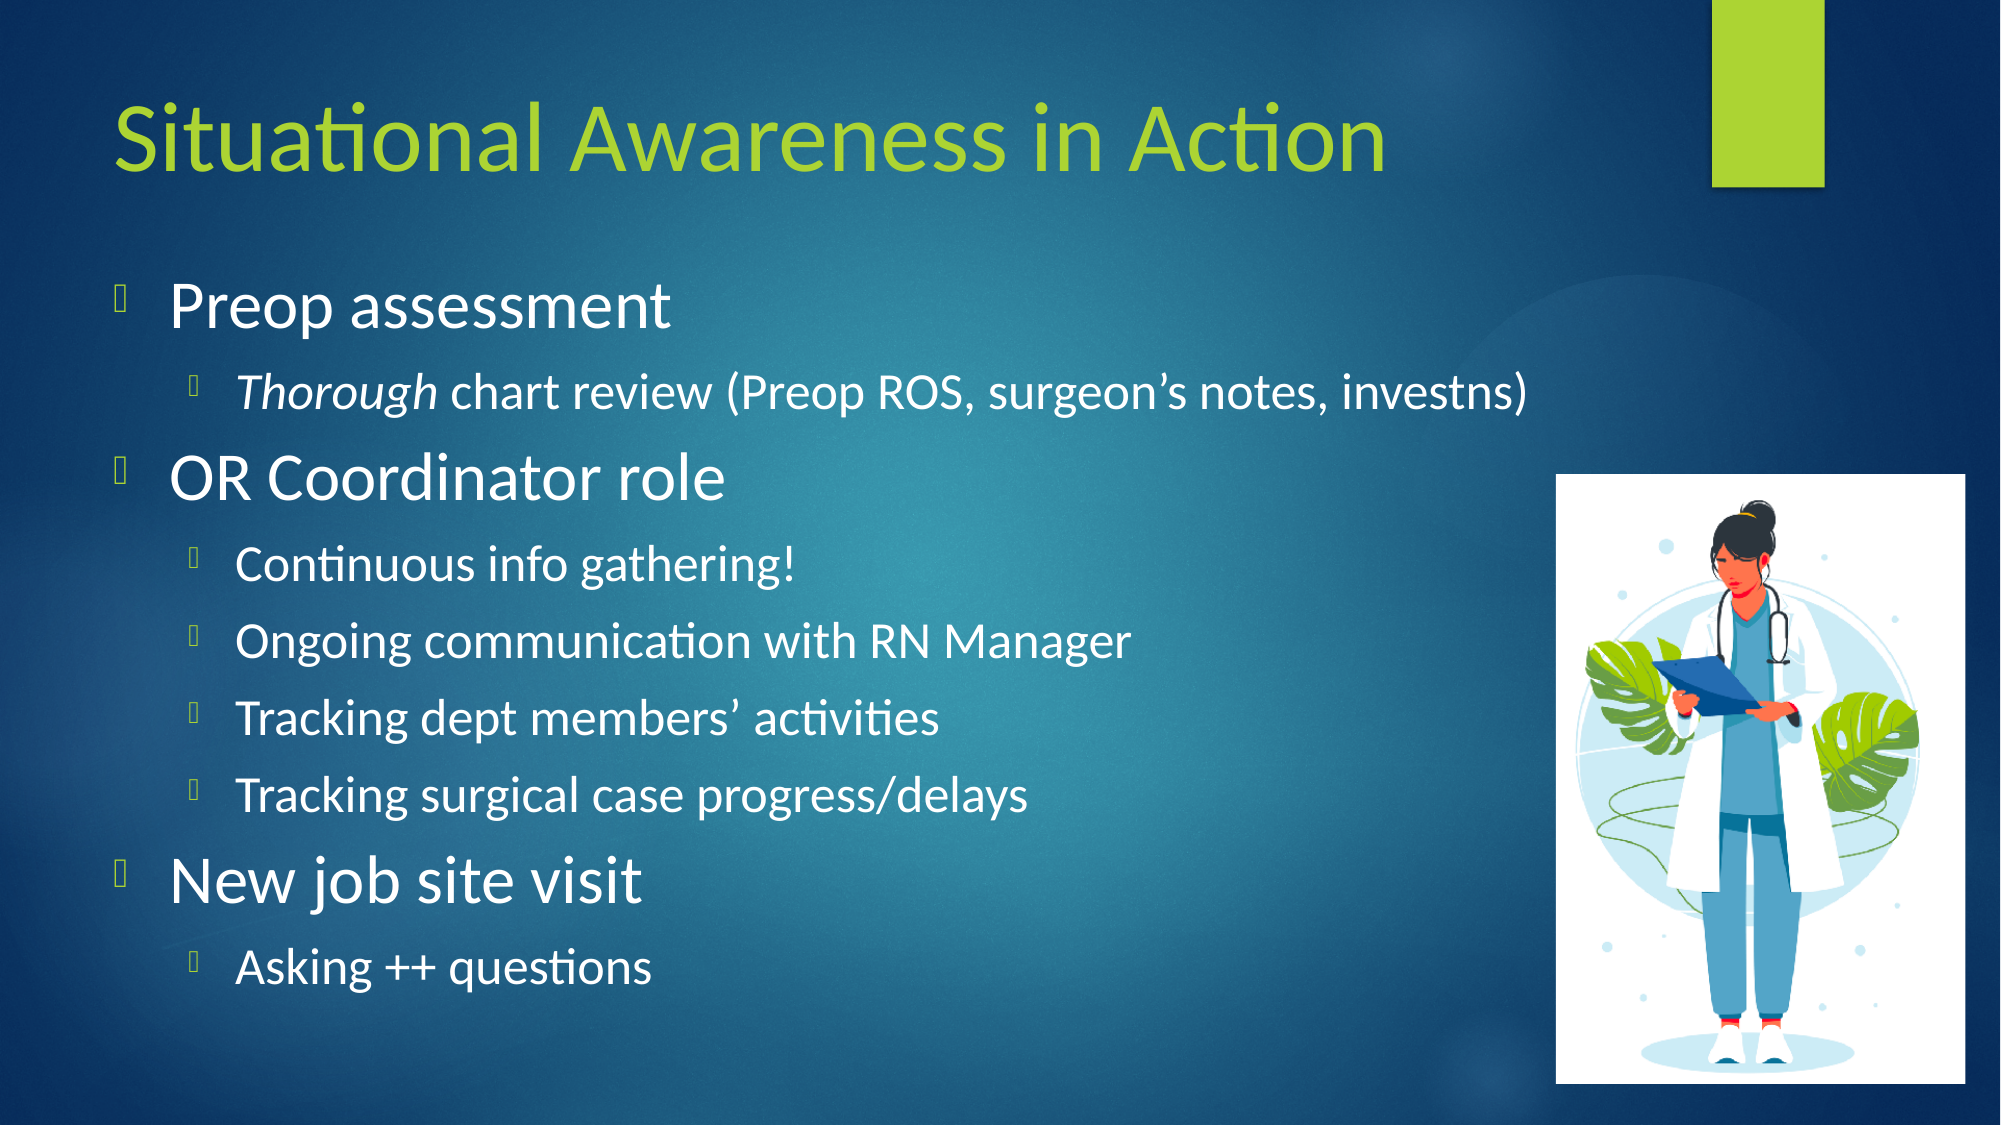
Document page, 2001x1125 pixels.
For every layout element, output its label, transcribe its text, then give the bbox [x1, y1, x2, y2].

picture [0, 0, 2001, 1125]
list Preop assessment Thorough chart review (Preop ROS, surgeon’s notes, investns) OR Coordinator role Continuous info gathering! Ongoing communication with RN Manager Tracking dept members’ activities Tracking surgical case progress/delays New job site visit Asking ++ questions [105, 261, 1723, 1069]
title Situational Awareness in Action [105, 15, 1705, 247]
